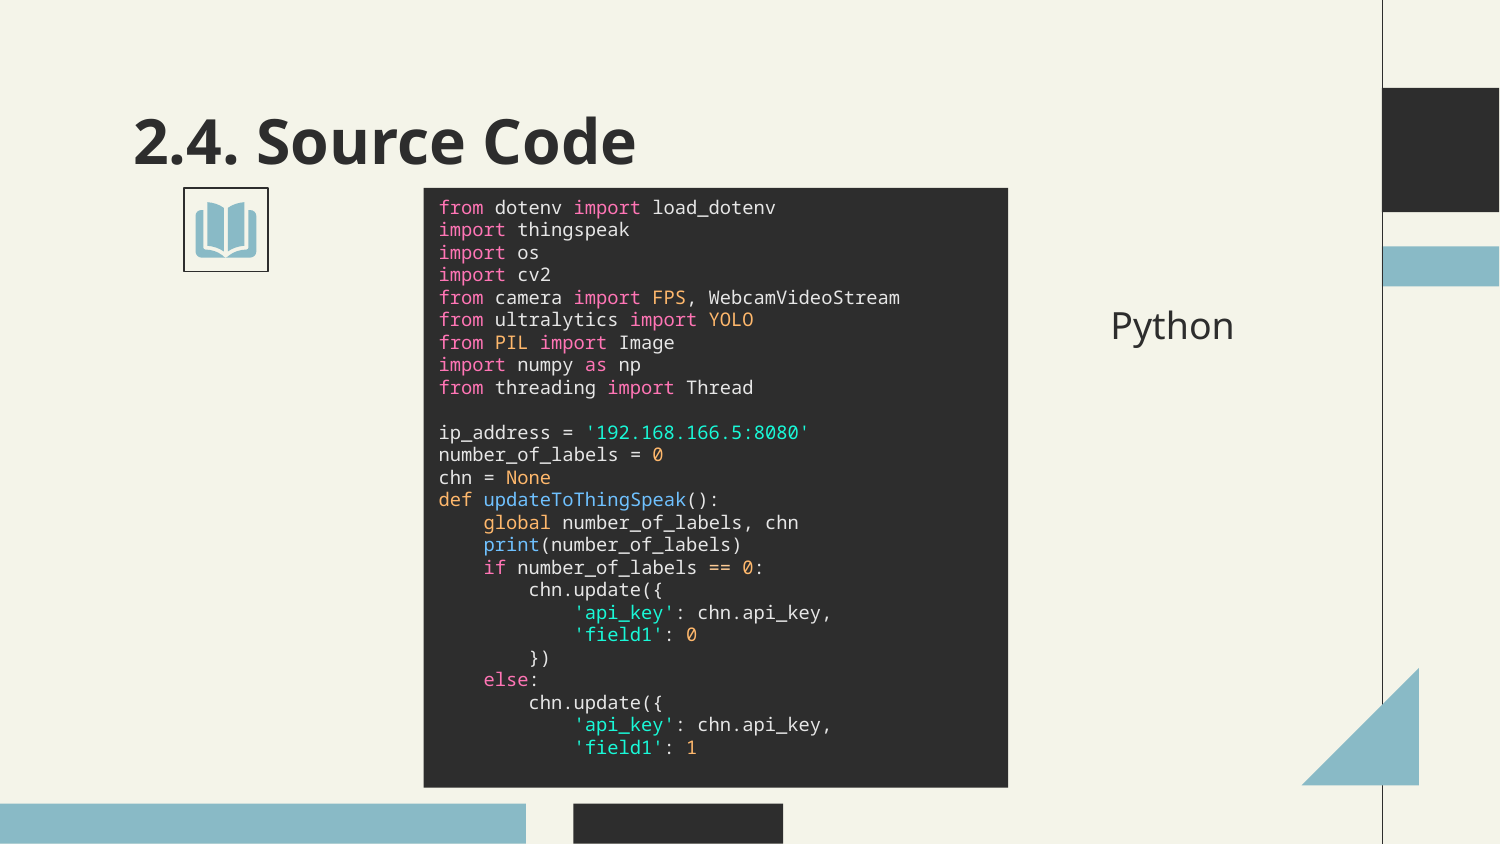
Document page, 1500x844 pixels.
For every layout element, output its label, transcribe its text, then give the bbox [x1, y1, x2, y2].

text_box from dotenv import load_dotenv import thingspeak import os import cv2 from camera import FPS, WebcamVideoStream from ultralytics import YOLO from PIL import Image import numpy as np from threading import Thread ip_address = '192.168.166.5:8080' number_of_labels = 0 chn = None def updateToThingSpeak(): global number_of_labels, chn print(number_of_labels) if number_of_labels == 0: chn.update({ 'api_key': chn.api_key, 'field1': 0 }) else: chn.update({ 'api_key': chn.api_key, 'field1': 1 [423, 187, 1009, 788]
text_box Python [1095, 286, 1316, 381]
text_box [195, 201, 257, 258]
text_box [183, 187, 268, 272]
title 2.4. Source Code [118, 86, 1382, 181]
text_box [1301, 667, 1419, 786]
